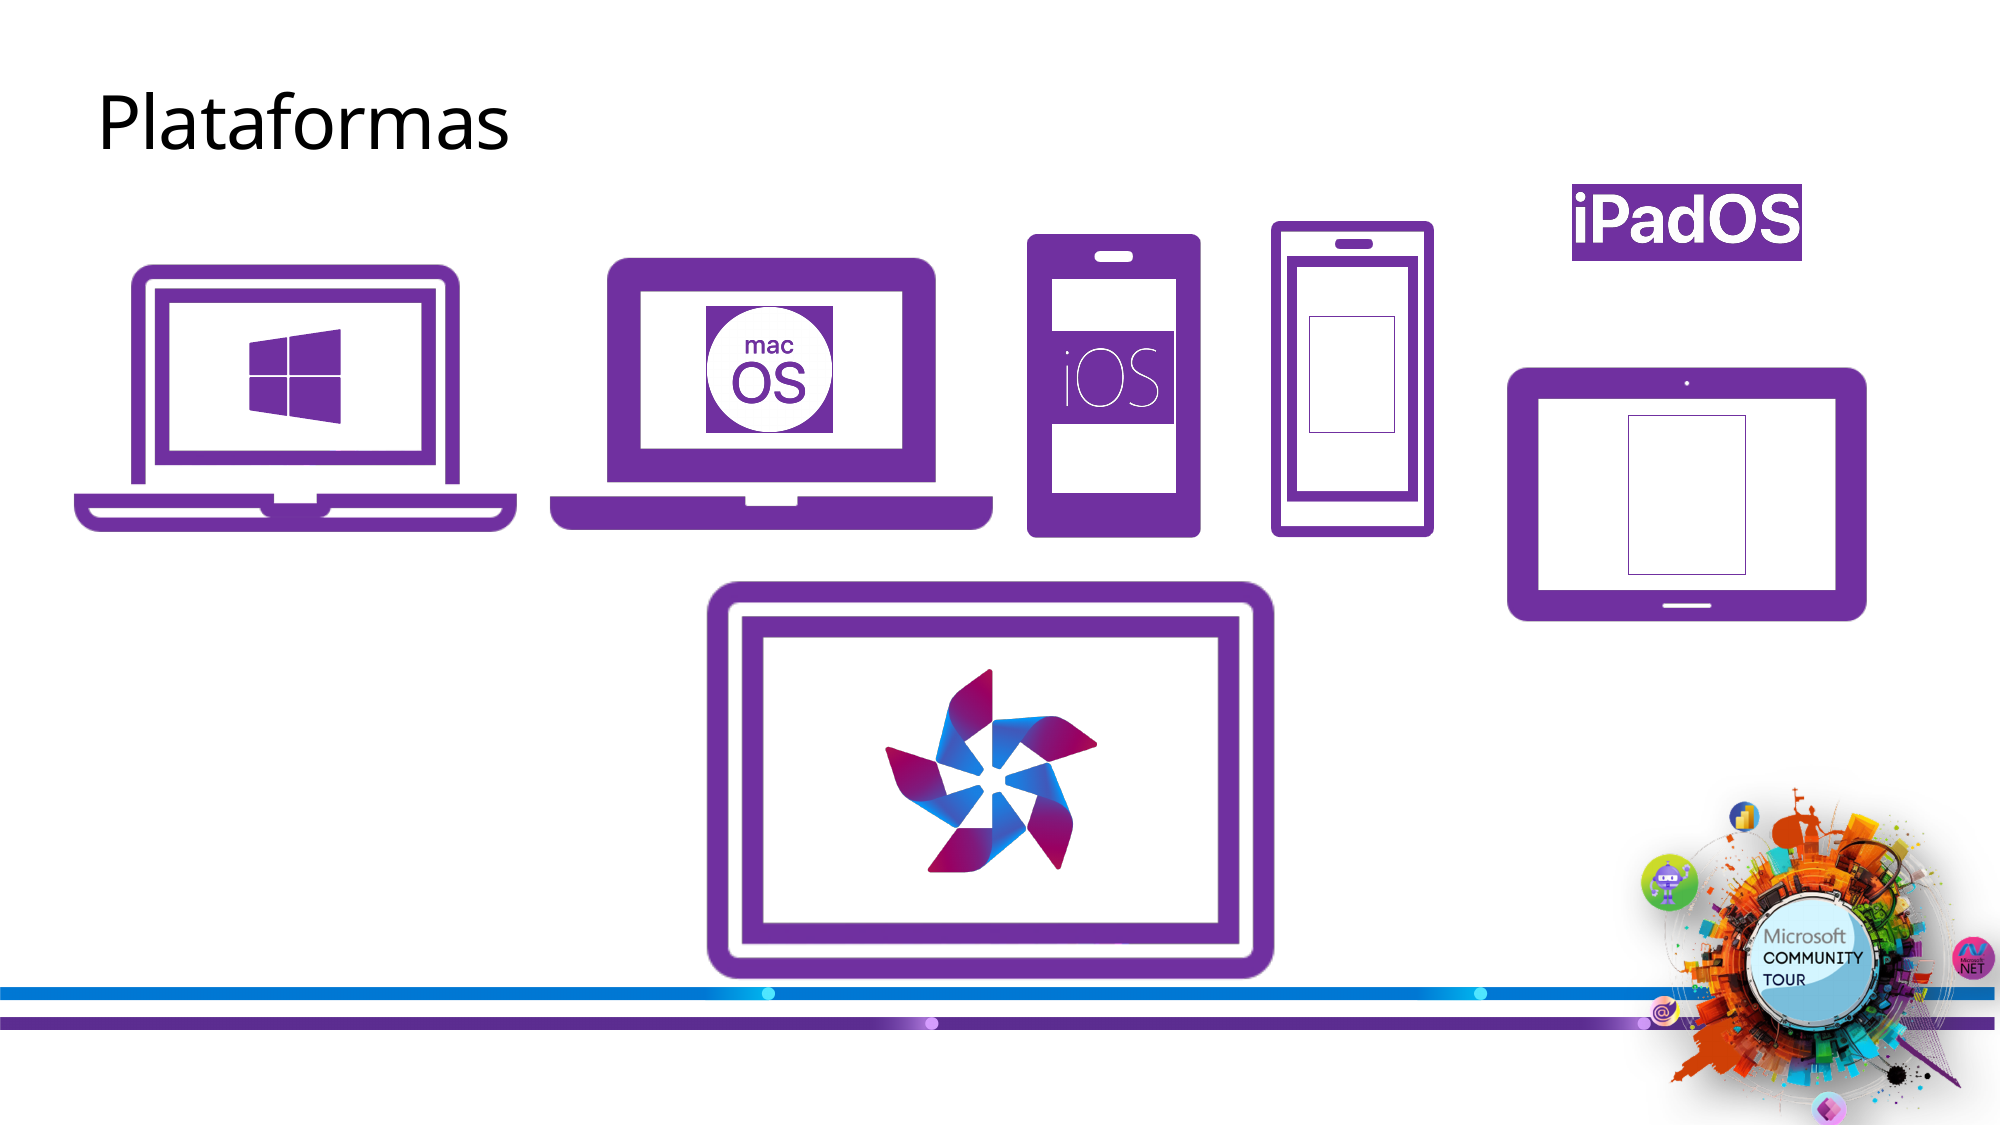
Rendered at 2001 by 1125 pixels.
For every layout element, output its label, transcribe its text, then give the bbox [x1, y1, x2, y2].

title Plataformas [96, 75, 1904, 166]
picture [1571, 184, 1803, 261]
picture [0, 165, 2000, 1125]
picture [67, 167, 525, 625]
